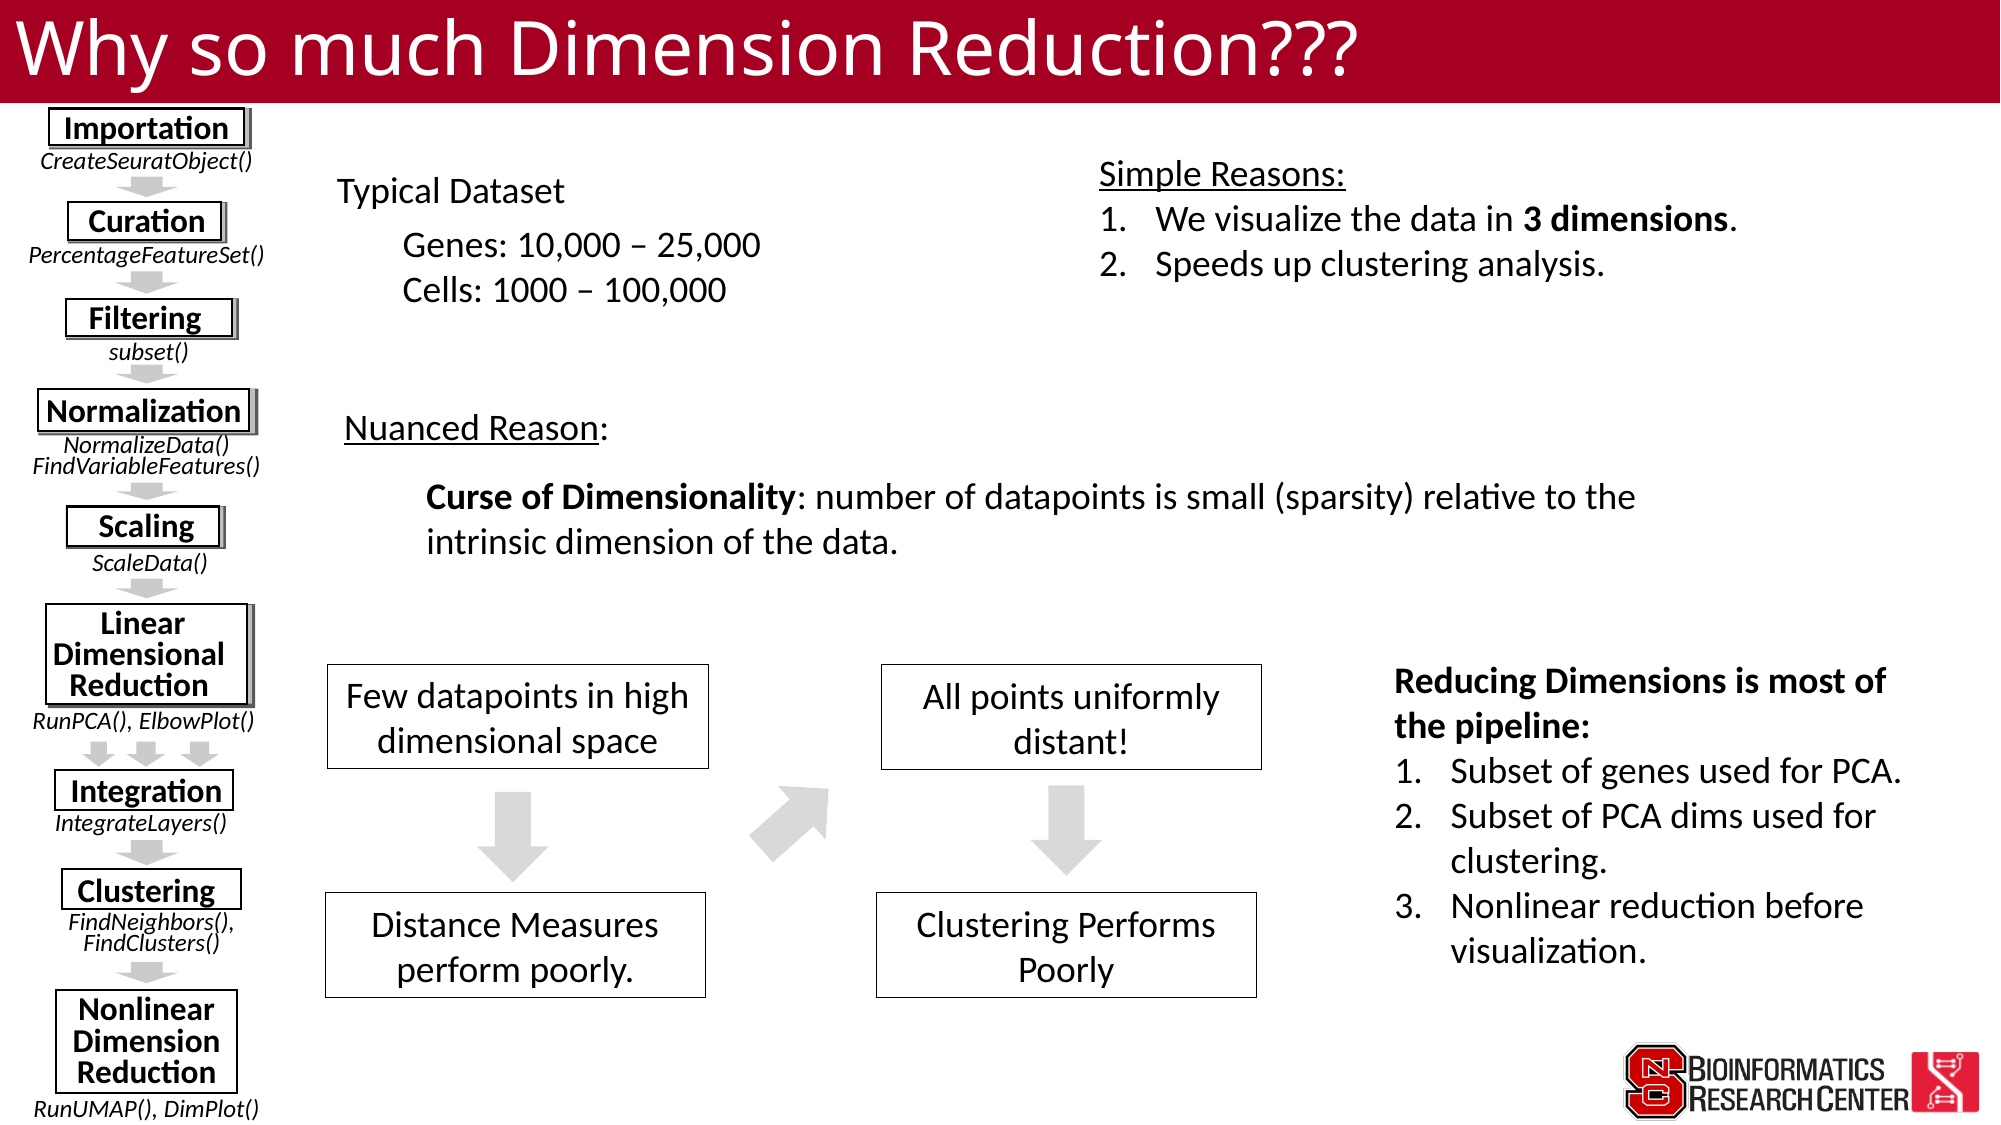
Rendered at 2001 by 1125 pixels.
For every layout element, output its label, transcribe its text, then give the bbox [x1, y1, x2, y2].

text_box [1027, 784, 1105, 878]
text_box Distance Measures perform poorly. [325, 892, 706, 998]
text_box Simple Reasons: We visualize the data in 3 dimensions. Speeds up clustering analysis. [1084, 141, 1754, 292]
text_box Curse of Dimensionality: number of datapoints is small (sparsity) relative to the intrinsic dimension of the data. [411, 464, 1722, 570]
text_box Typical Dataset [322, 158, 581, 219]
text_box Nuanced Reason: [329, 395, 625, 455]
text_box Few datapoints in high dimensional space [327, 664, 709, 769]
text_box Genes: 10,000 – 25,000 Cells: 1000 – 100,000 [387, 212, 777, 318]
text_box All points uniformly distant! [881, 664, 1262, 770]
title Why so much Dimension Reduction??? [0, 0, 2000, 104]
text_box Reducing Dimensions is most of the pipeline: Subset of genes used for PCA. Subset of PCA dims used for clustering. Nonlinear reduction before visualization. [1379, 648, 1925, 979]
picture [1623, 1042, 1982, 1121]
text_box Clustering Performs Poorly [876, 892, 1257, 998]
text_box [747, 784, 830, 864]
text_box [474, 790, 552, 884]
